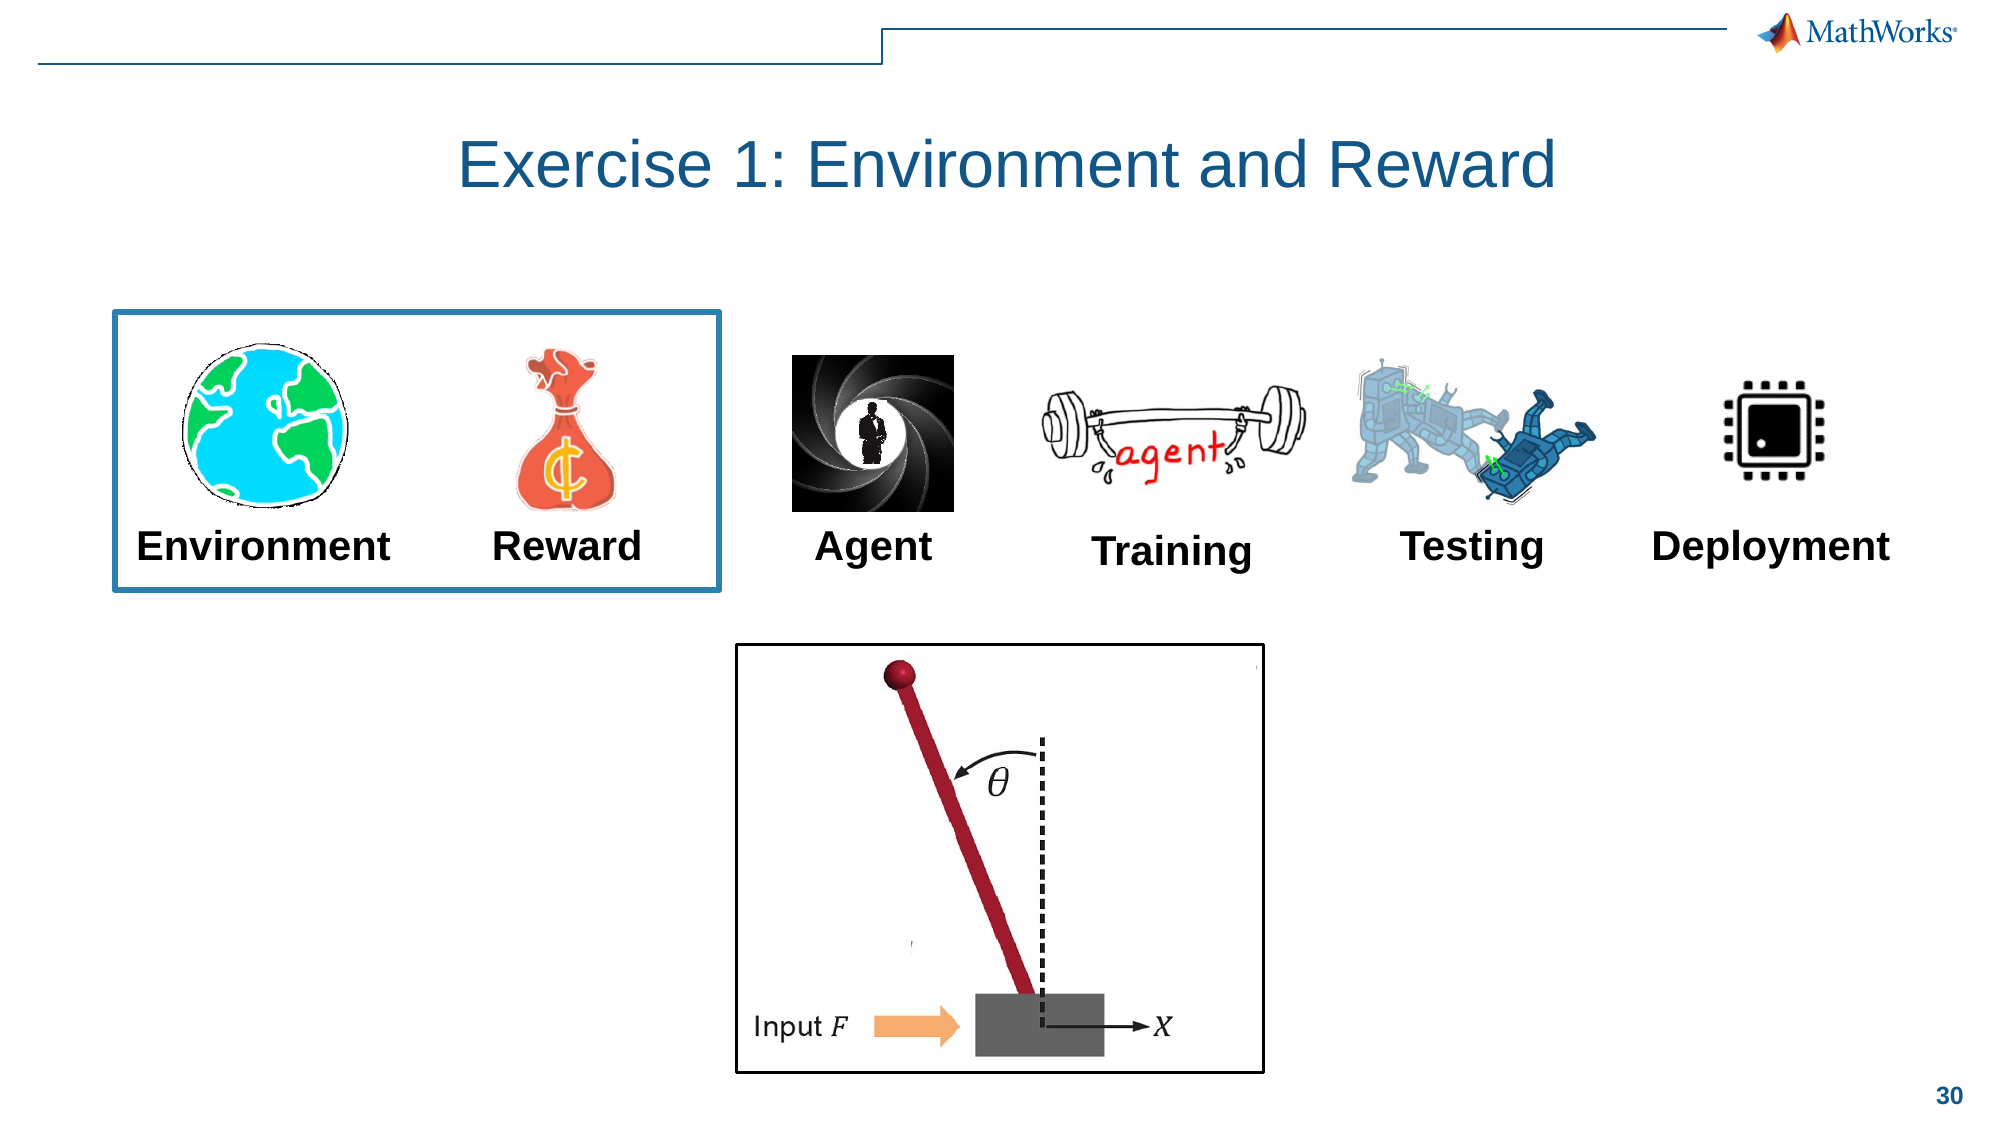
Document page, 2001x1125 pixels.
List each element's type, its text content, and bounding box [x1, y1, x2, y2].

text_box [735, 642, 1265, 1074]
picture [1035, 379, 1309, 487]
picture [1348, 350, 1599, 511]
picture [507, 336, 624, 525]
text_box Training [1040, 516, 1304, 582]
text_box Agent [741, 511, 1006, 577]
text_box Testing [1384, 519, 1561, 577]
picture [176, 337, 352, 519]
text_box Deployment [1621, 511, 1921, 577]
picture [1751, 3, 1970, 63]
picture [1717, 362, 1829, 493]
text_box [113, 310, 721, 592]
title Exercise 1: Environment and Reward [157, 112, 1858, 337]
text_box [791, 354, 955, 512]
